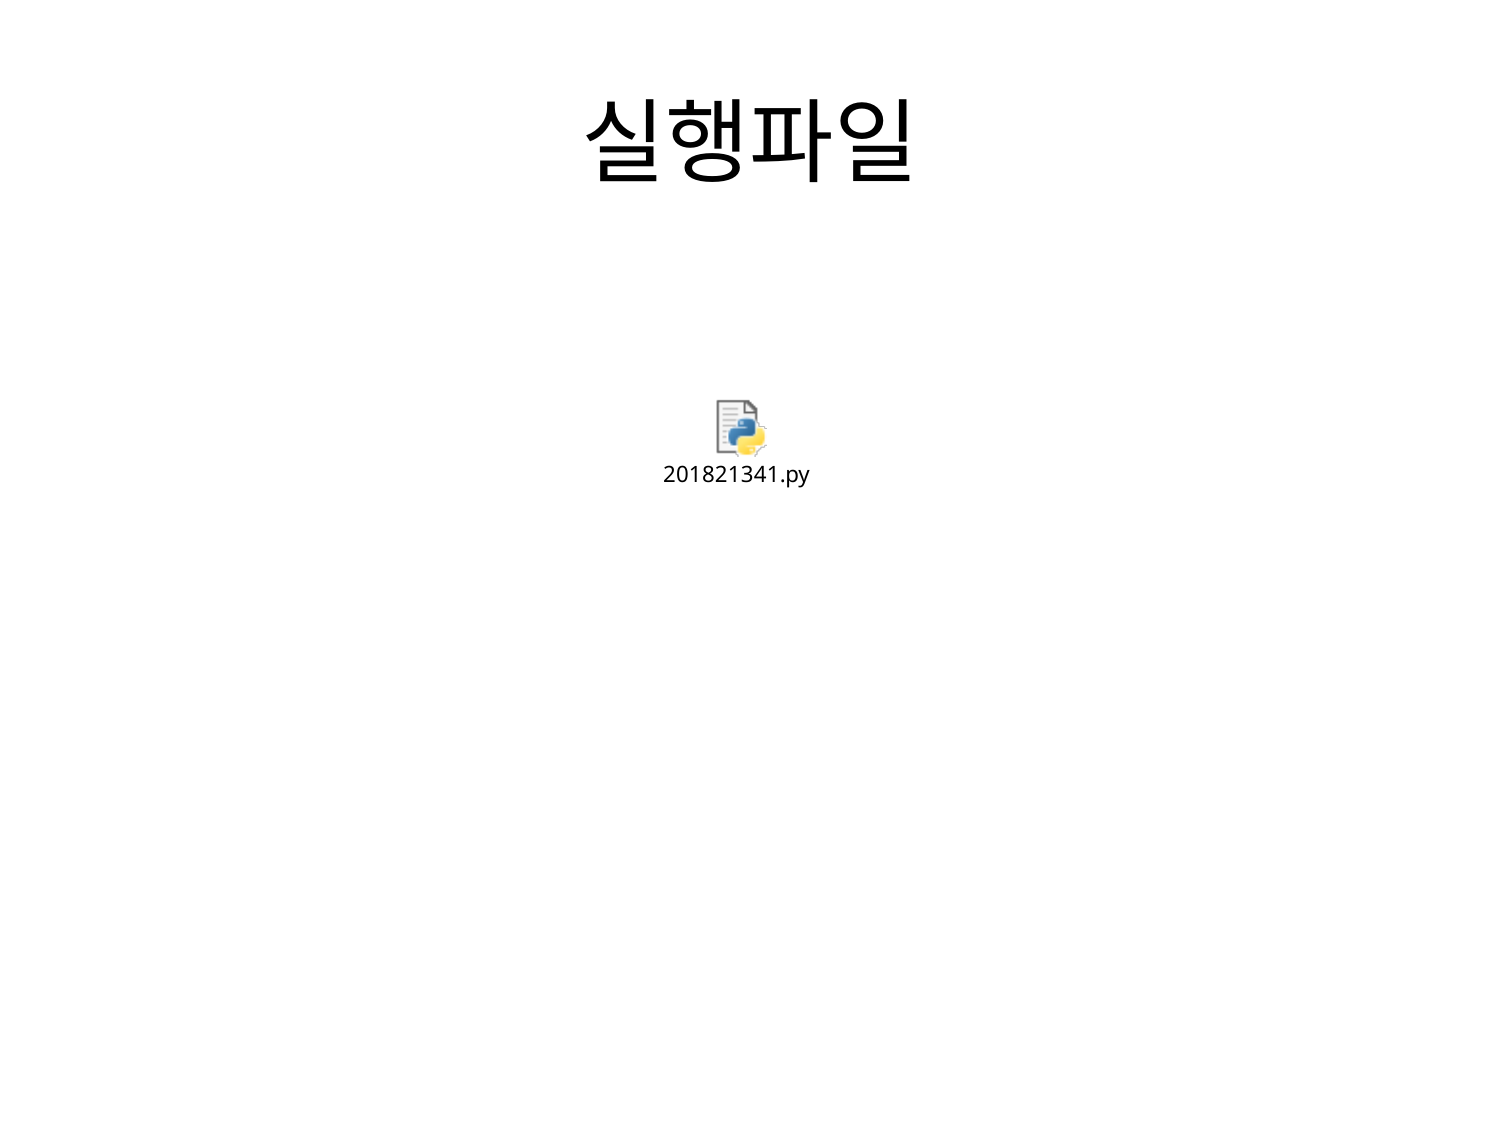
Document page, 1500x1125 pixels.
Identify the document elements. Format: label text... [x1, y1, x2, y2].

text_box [643, 396, 828, 497]
title 실행파일 [75, 45, 1425, 233]
